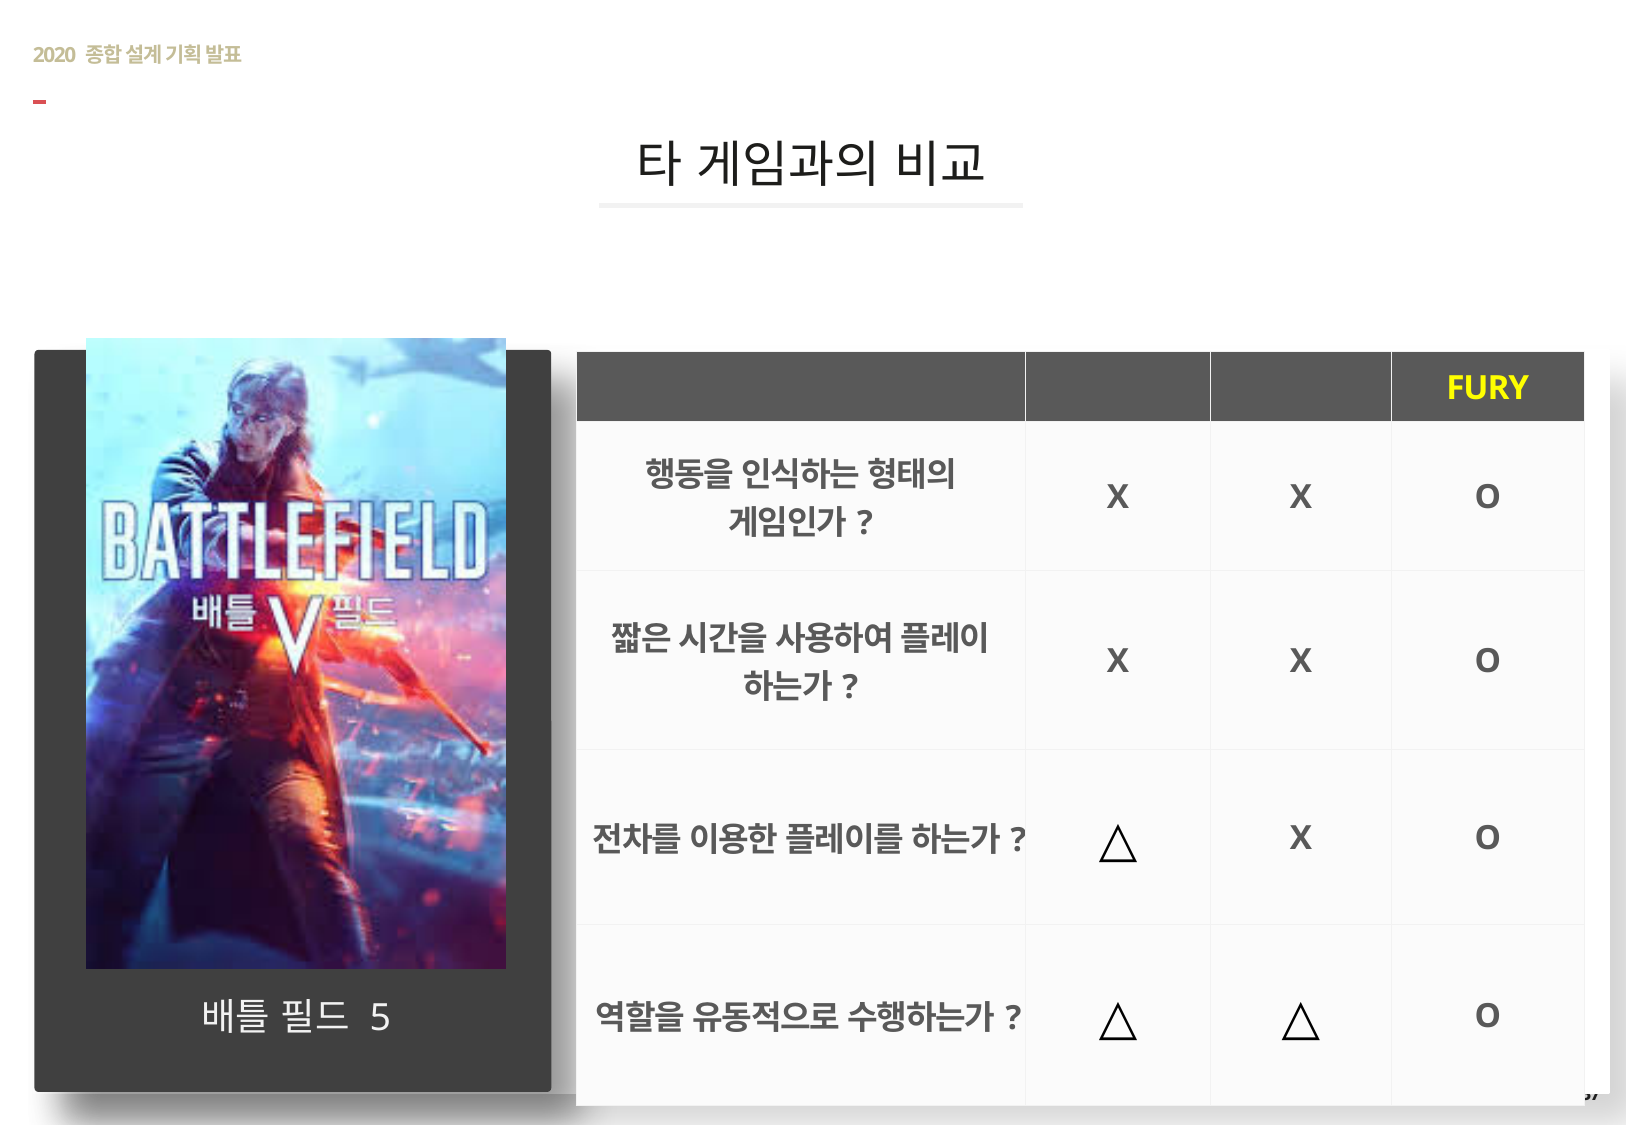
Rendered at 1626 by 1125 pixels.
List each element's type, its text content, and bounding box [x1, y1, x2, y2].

table_cell X [1211, 571, 1391, 749]
table_header 배틀필드5 [1026, 352, 1210, 421]
table_cell X [1211, 750, 1391, 924]
table_cell O [1392, 422, 1584, 570]
table_header 질문 [577, 352, 1025, 421]
table_cell X [1026, 422, 1210, 570]
table_header FURY [1392, 352, 1584, 421]
table_cell △ [1211, 925, 1391, 1105]
table_cell 짧은 시간을 사용하여 플레이 하는가? [577, 571, 1025, 749]
text_box 타 게임과의 비교 [215, 134, 1408, 192]
table_cell △ [1026, 750, 1210, 924]
picture [86, 337, 507, 969]
table_cell O [1392, 750, 1584, 924]
table_cell X [1211, 422, 1391, 570]
table_cell X [1026, 571, 1210, 749]
table_cell 역할을 유동적으로 수행하는가? [577, 925, 1025, 1105]
table_cell O [1392, 925, 1584, 1105]
text_box 배틀 필드 5 [88, 985, 504, 1046]
title 2020 종합 설계 기획 발표 [32, 19, 482, 90]
table_cell O [1392, 571, 1584, 749]
slide_number 37 [1556, 1070, 1625, 1118]
table_cell △ [1026, 925, 1210, 1105]
table_header PUBG [1211, 352, 1391, 421]
table_cell 전차를 이용한 플레이를 하는가? [577, 750, 1025, 924]
table_cell 행동을 인식하는 형태의 게임인가? [577, 422, 1025, 570]
